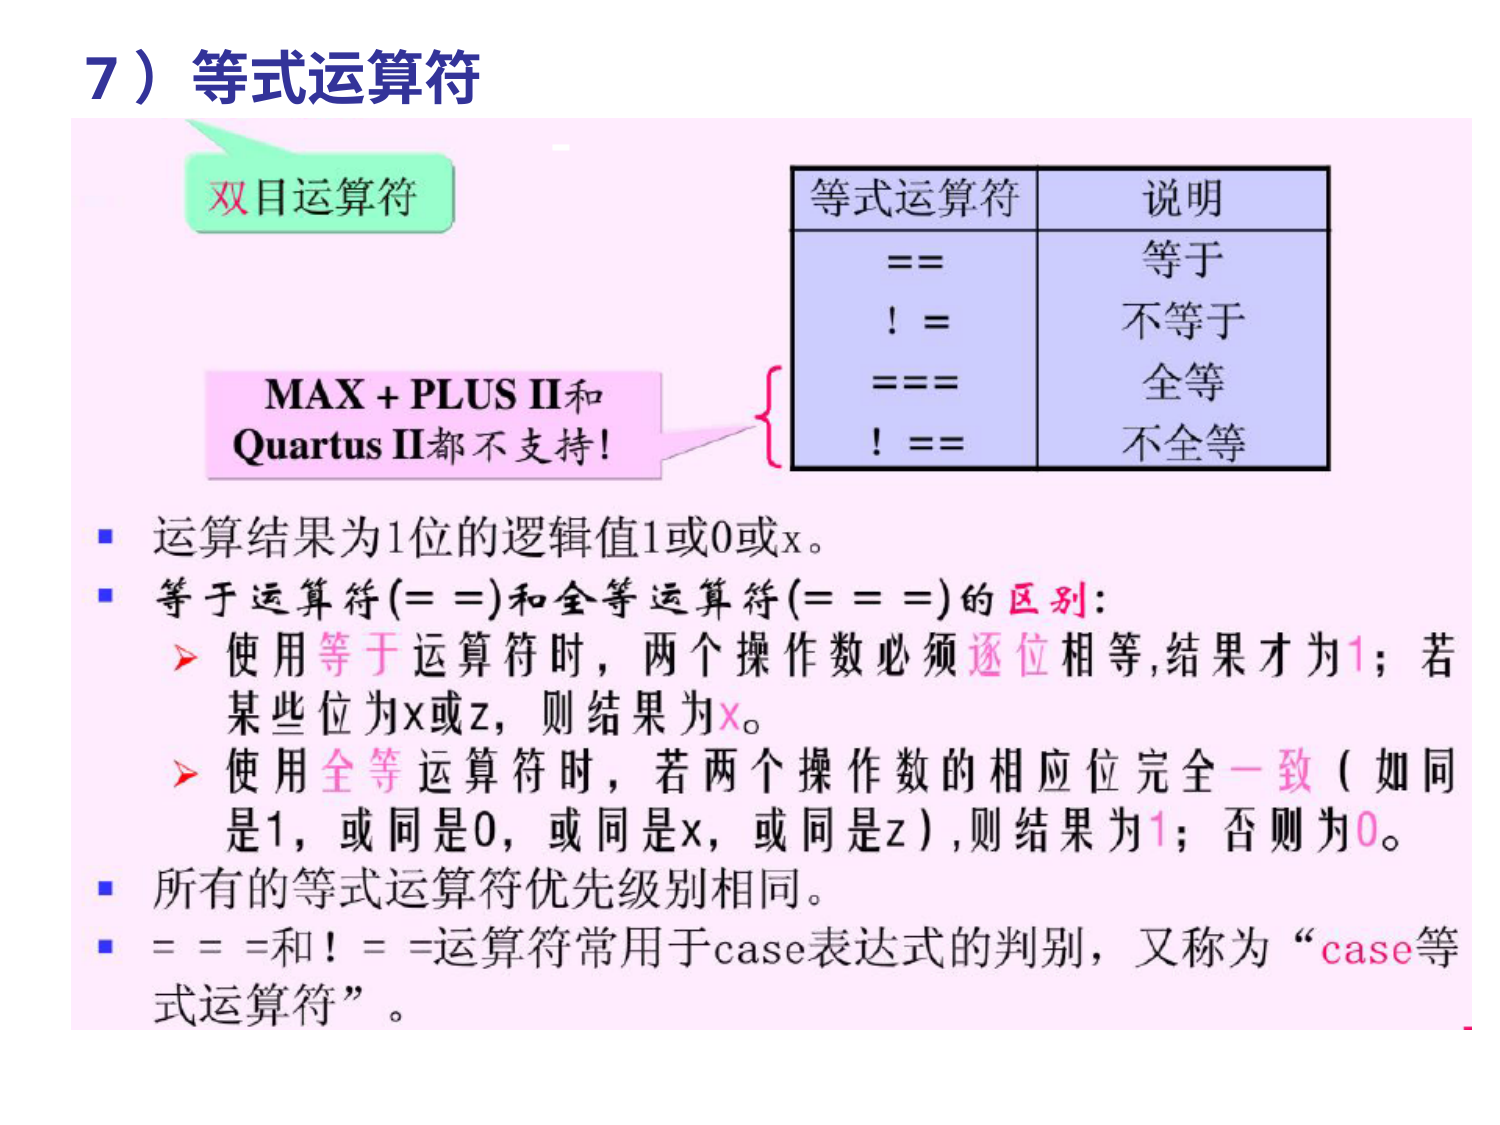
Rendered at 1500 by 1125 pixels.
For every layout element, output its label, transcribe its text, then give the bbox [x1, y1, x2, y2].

picture [70, 117, 1472, 1030]
text_box 7）等式运算符 [71, 37, 1470, 116]
